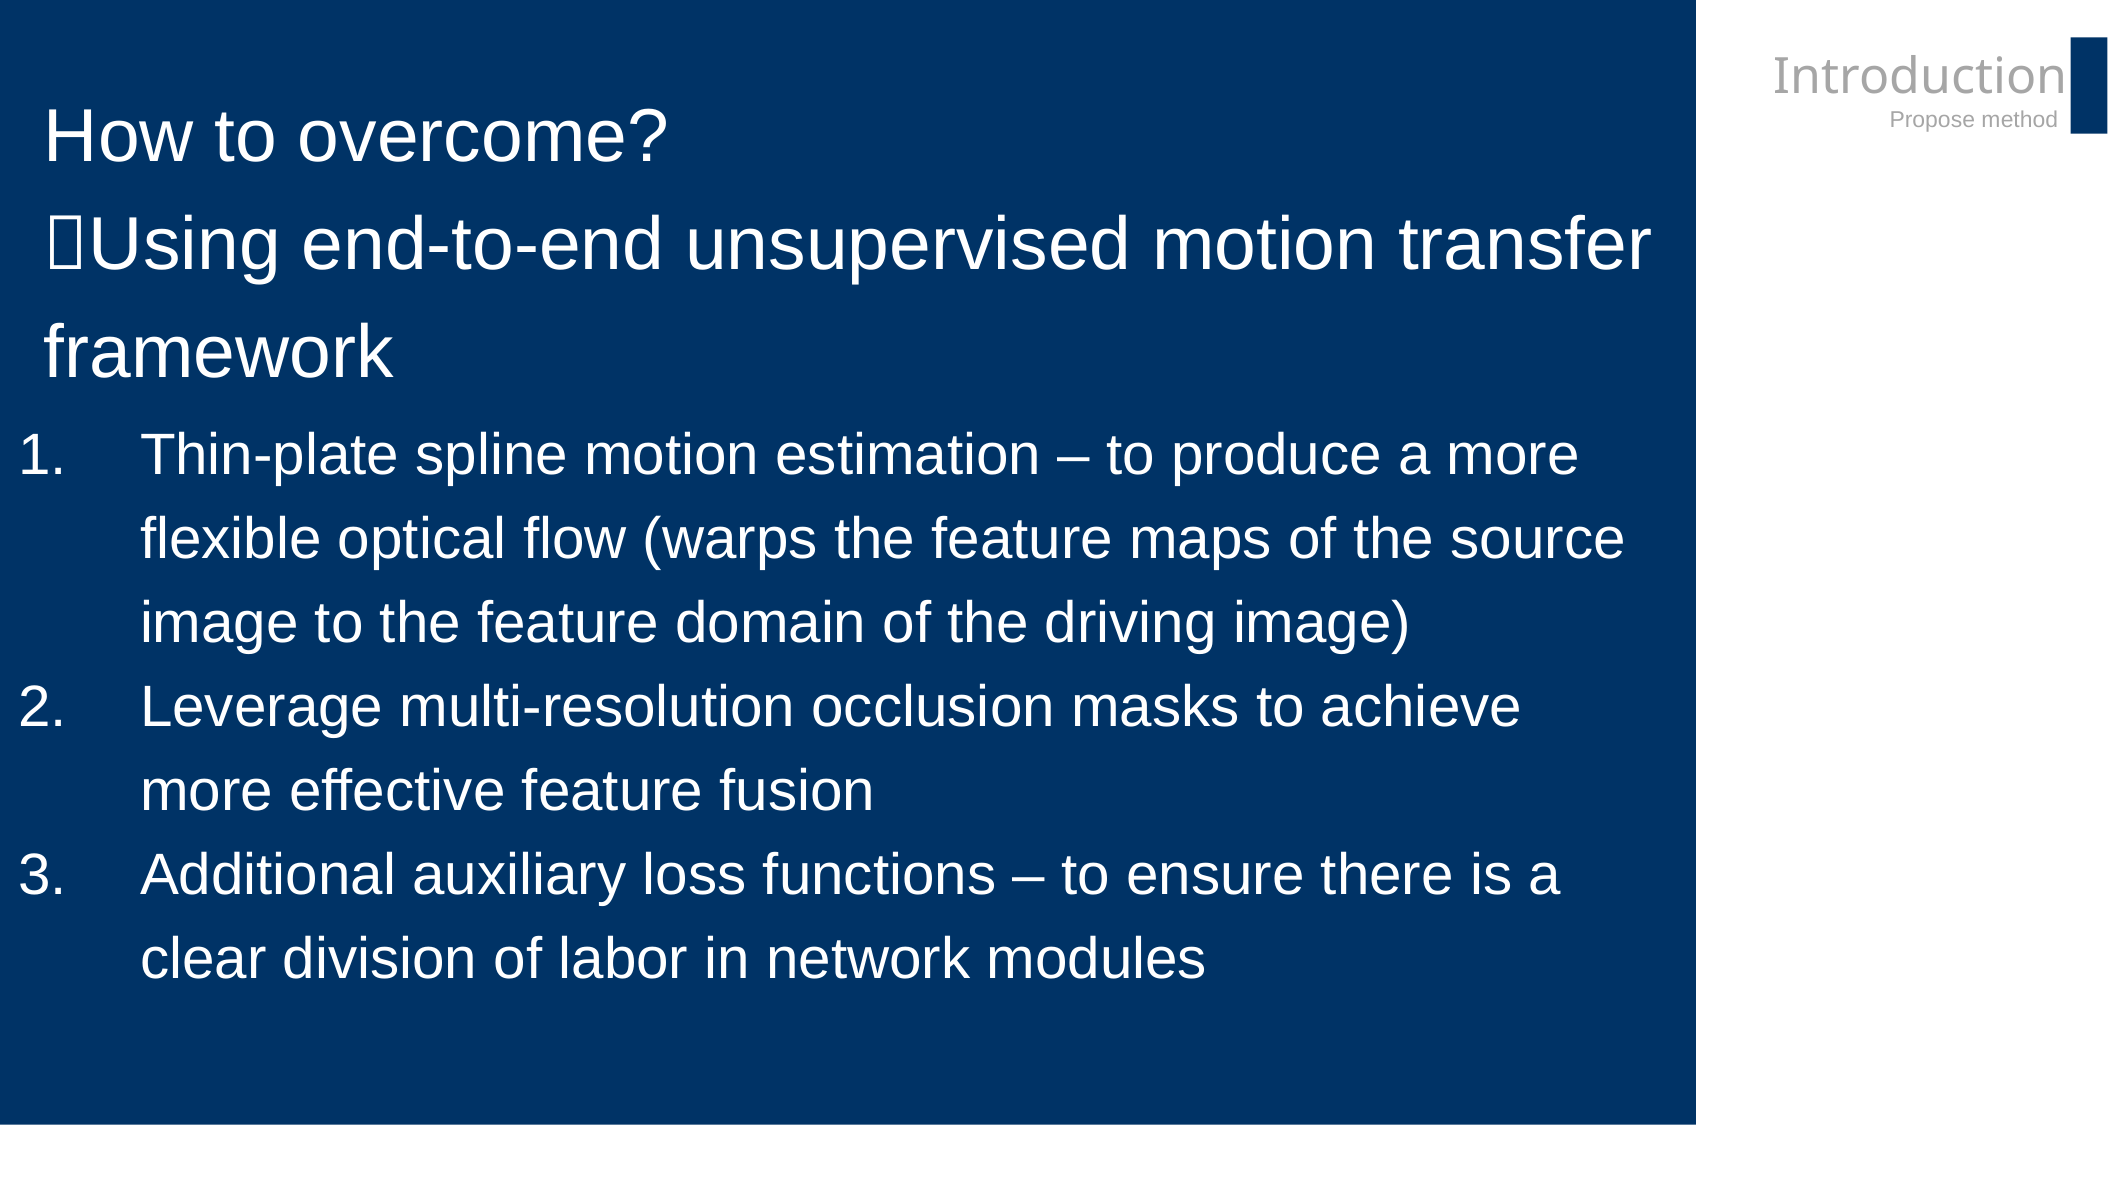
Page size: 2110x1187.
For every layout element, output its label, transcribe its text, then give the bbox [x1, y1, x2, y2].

text_box Propose method [1889, 104, 2059, 132]
text_box [0, 0, 1697, 1126]
text_box Thin-plate spline motion estimation – to produce a more flexible optical flow (warps the feature maps of the source image to the feature domain of the driving image) Leverage multi-resolution occlusion masks to achieve more effective feature fusion Additional auxiliary loss functions – to ensure there is a clear division of labor in network modules [3, 394, 1681, 998]
text_box How to overcome? Using end-to-end unsupervised motion transfer framework [29, 61, 1771, 401]
text_box [2069, 36, 2108, 135]
text_box Introduction [1773, 43, 2068, 104]
